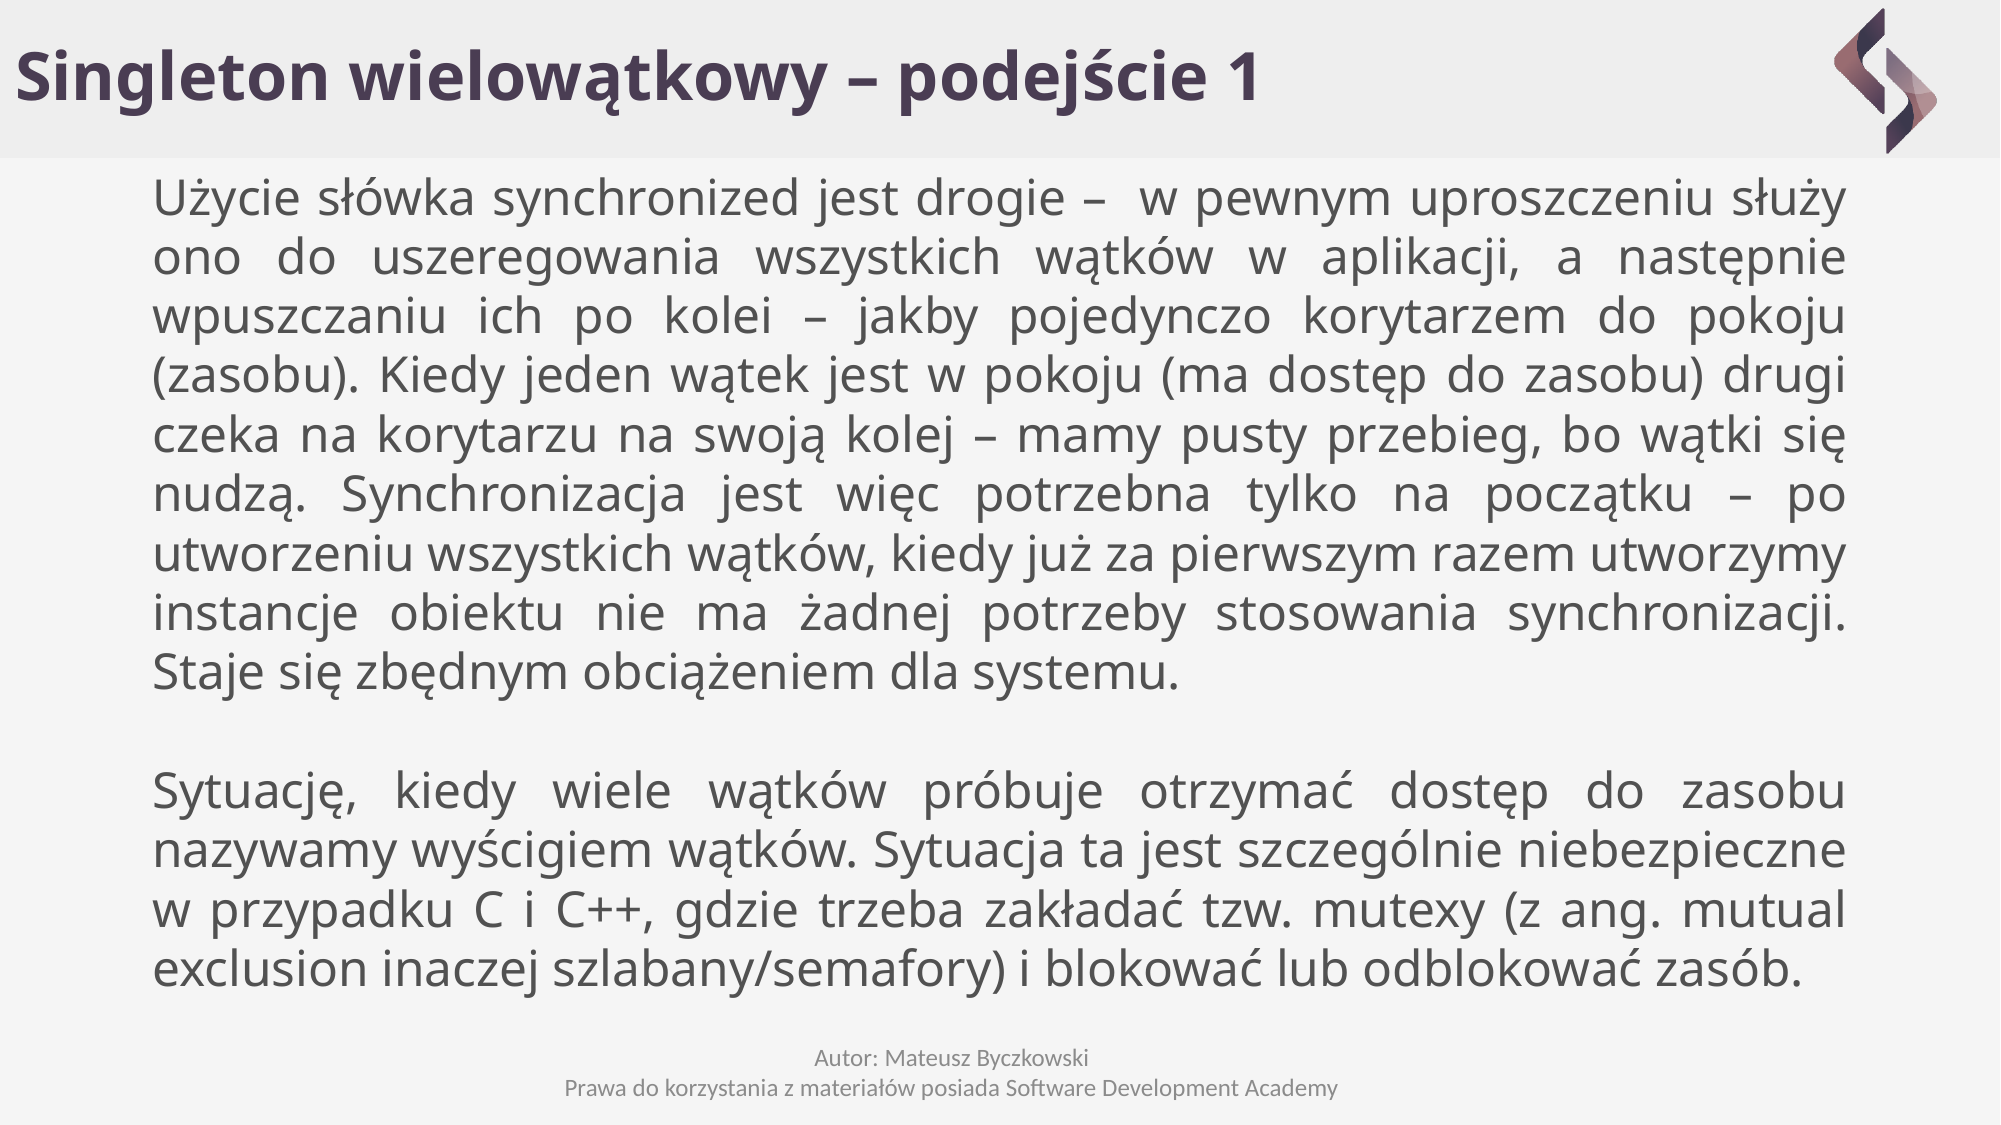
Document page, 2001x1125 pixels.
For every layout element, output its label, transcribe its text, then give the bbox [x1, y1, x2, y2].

text_box Autor: Mateusz Byczkowski Prawa do korzystania z materiałów posiada Software Development Academy [495, 1041, 1409, 1102]
list Użycie słówka synchronized jest drogie – w pewnym uproszczeniu służy ono do uszeregowania wszystkich wątków w aplikacji, a następnie wpuszczaniu ich po kolei – jakby pojedynczo korytarzem do pokoju (zasobu). Kiedy jeden wątek jest w pokoju (ma dostęp do zasobu) drugi czeka na korytarzu na swoją kolej – mamy pusty przebieg, bo wątki się nudzą. Synchronizacja jest więc potrzebna tylko na początku – po utworzeniu wszystkich wątków, kiedy już za pierwszym razem utworzymy instancje obiektu nie ma żadnej potrzeby stosowania synchronizacji. Staje się zbędnym obciążeniem dla systemu. Sytuację, kiedy wiele wątków próbuje otrzymać dostęp do zasobu nazywamy wyścigiem wątków. Sytuacja ta jest szczególnie niebezpieczne w przypadku C i C++, gdzie trzeba zakładać tzw. mutexy (z ang. mutual exclusion inaczej szlabany/semafory) i blokować lub odblokować zasób. [137, 157, 1863, 1030]
title Singleton wielowątkowy – podejście 1 [0, 0, 1788, 158]
picture [1788, 0, 2001, 166]
